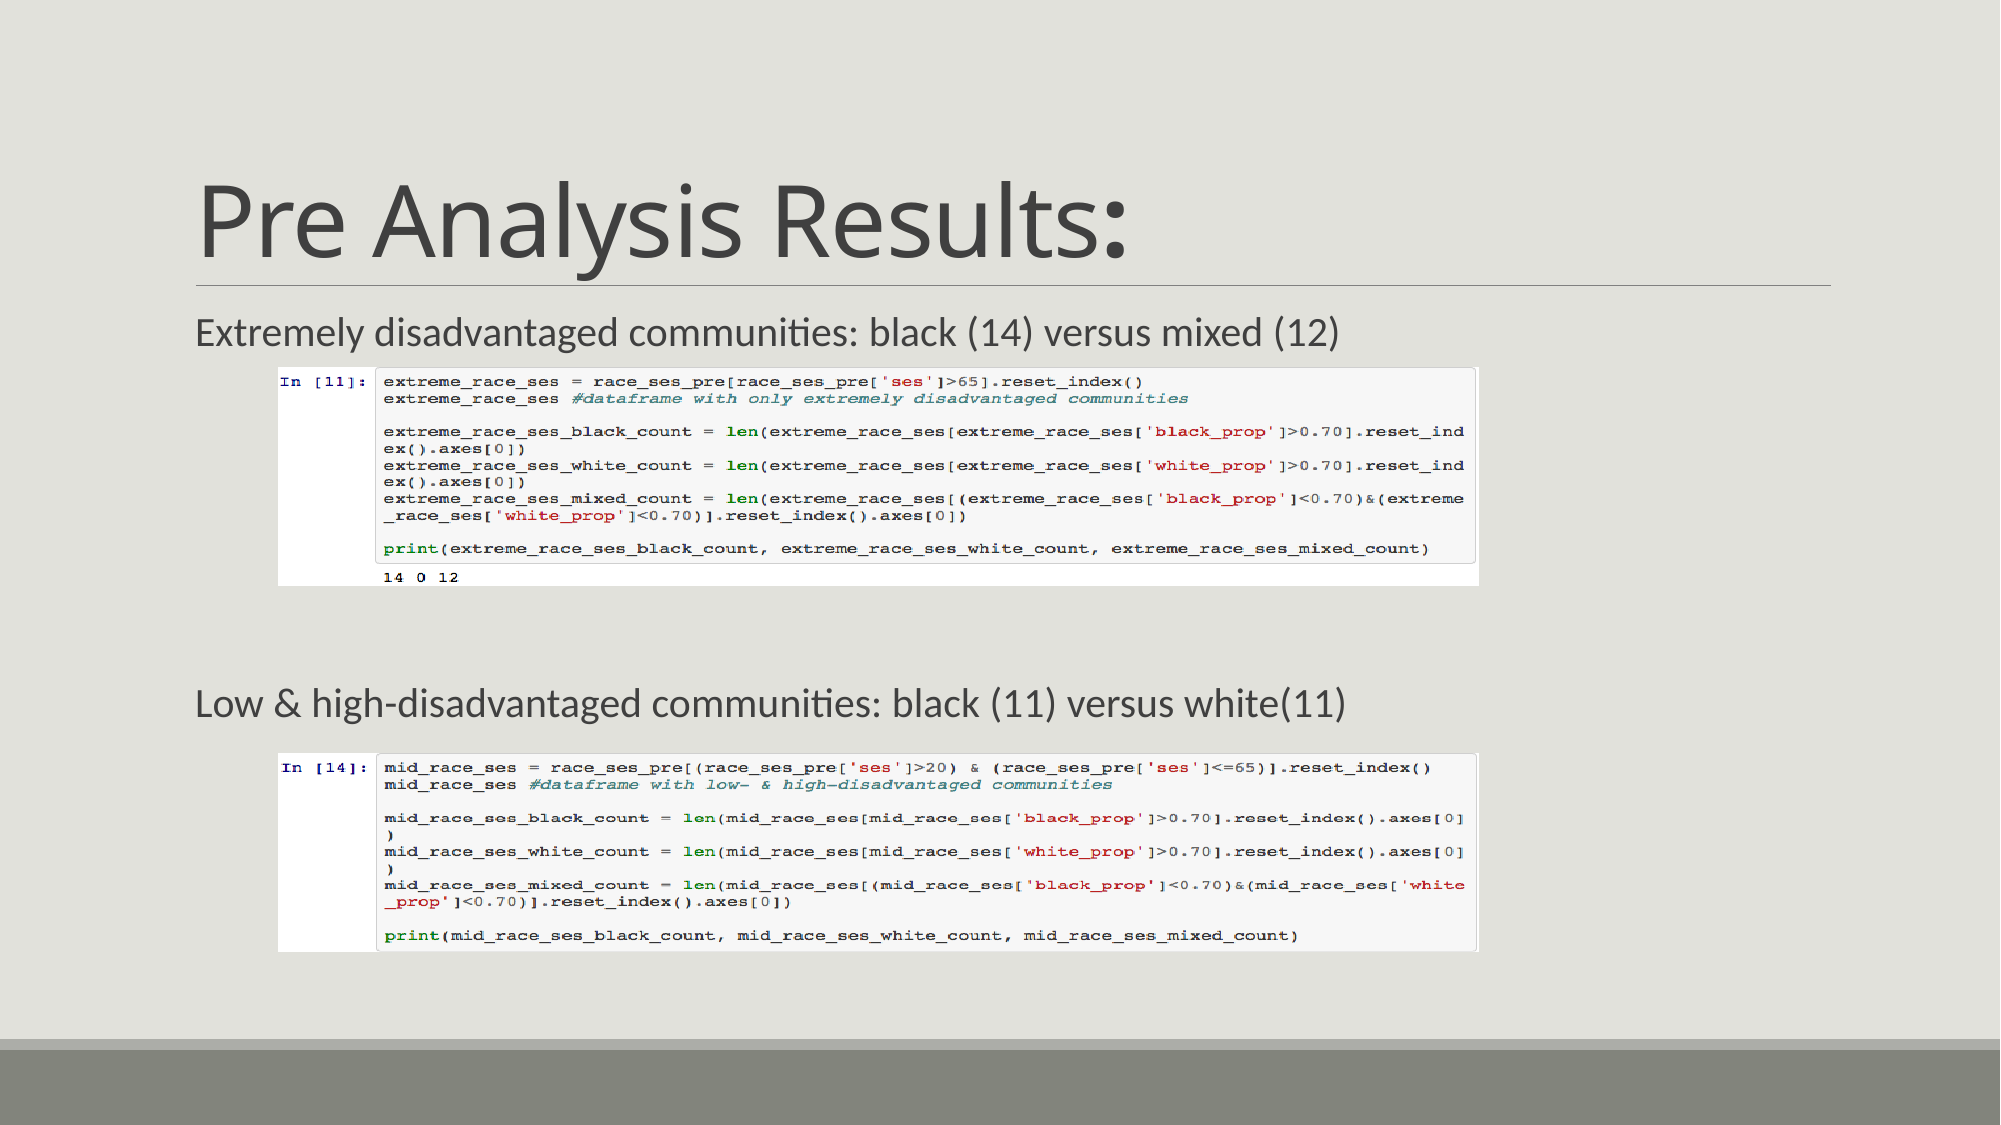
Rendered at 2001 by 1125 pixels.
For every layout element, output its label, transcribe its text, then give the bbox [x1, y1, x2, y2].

picture [277, 366, 1479, 587]
list Extremely disadvantaged communities: black (14) versus mixed (12) Low & high-disadvantaged communities: black (11) versus white(11) [180, 302, 1830, 963]
picture [277, 753, 1479, 953]
title Pre Analysis Results: [180, 47, 1830, 285]
